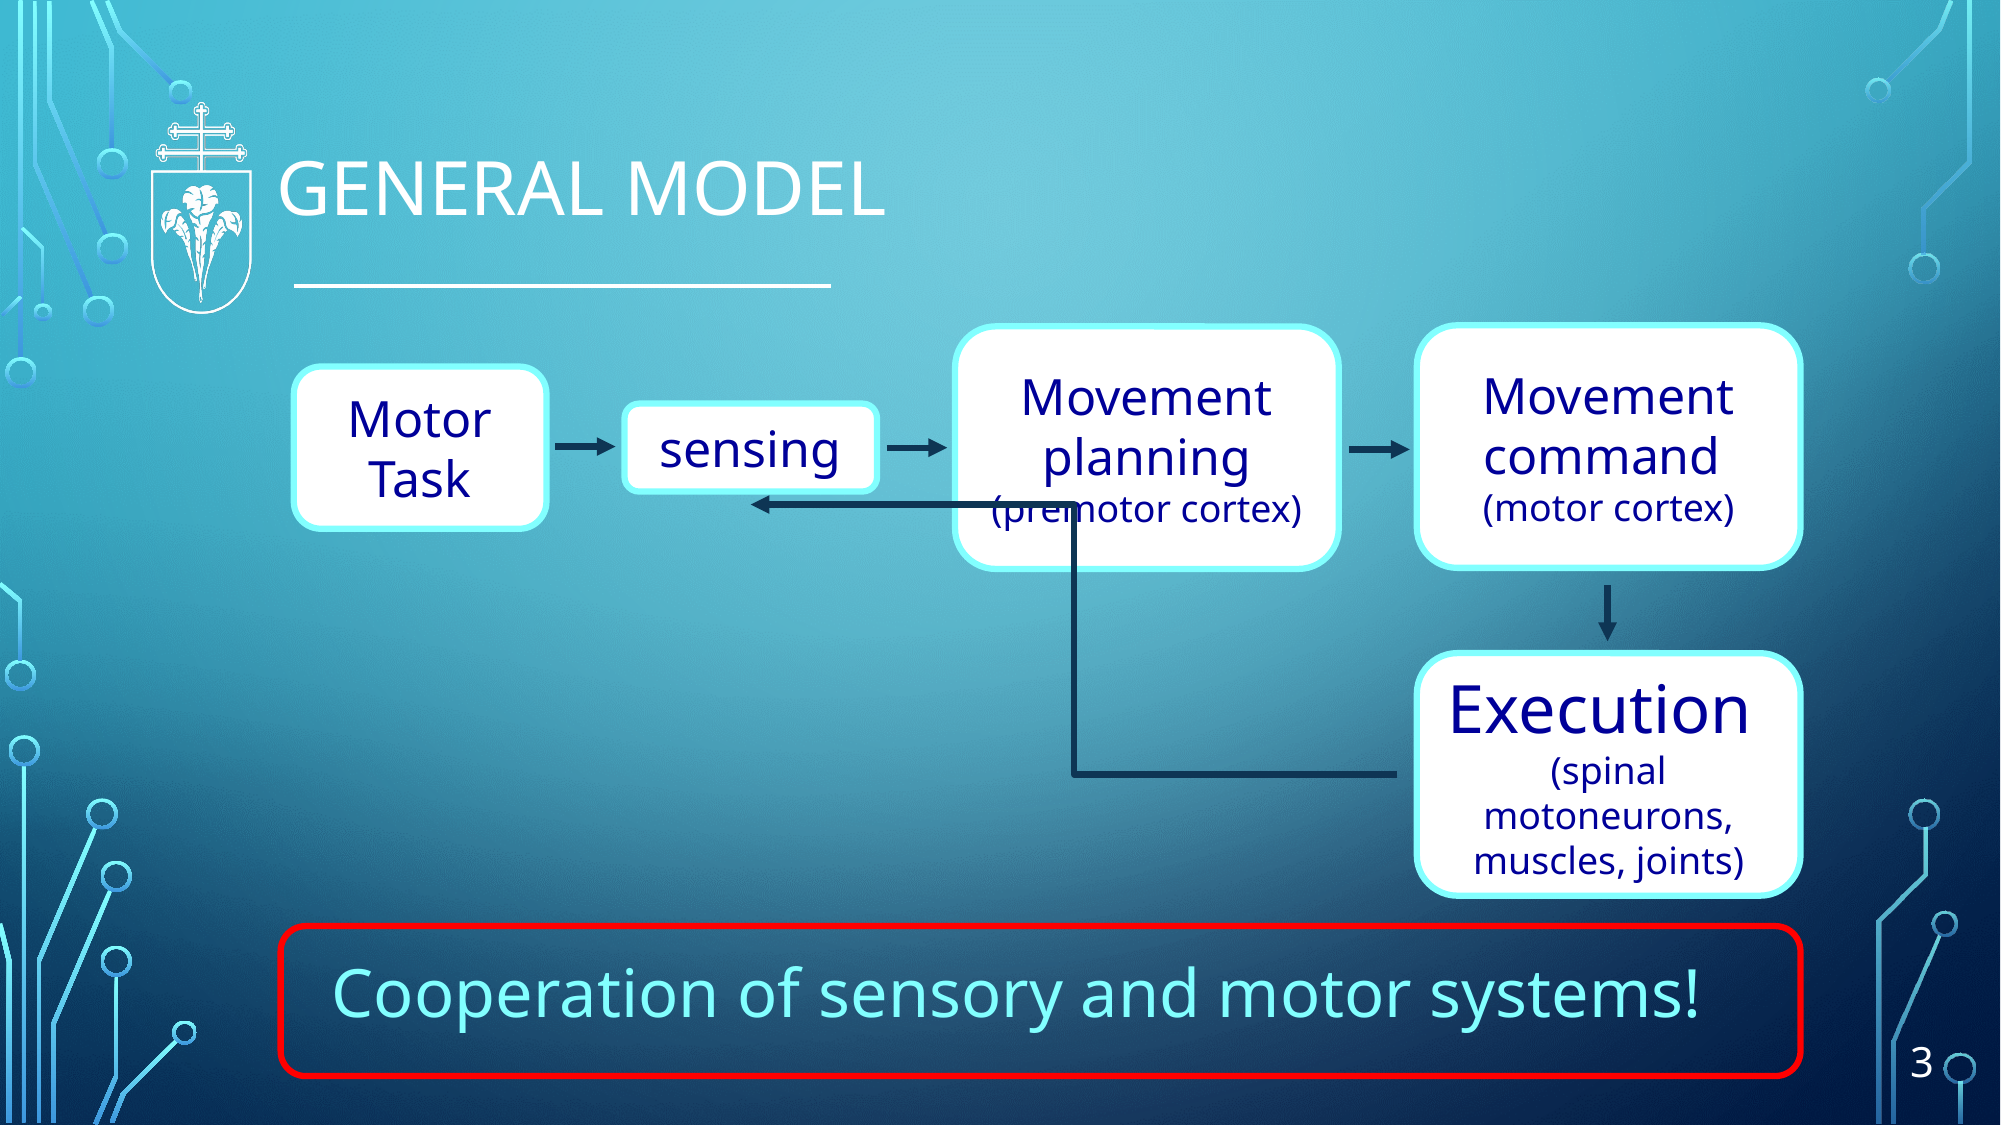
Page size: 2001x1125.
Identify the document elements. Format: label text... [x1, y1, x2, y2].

text_box Motor Task [292, 365, 548, 531]
title General model [260, 70, 1886, 313]
slide_number 3 [1822, 1034, 1950, 1095]
text_box Execution (spinal motoneurons, muscles, joints) [1415, 651, 1802, 897]
text_box Cooperation of sensory and motor systems! [316, 943, 1717, 1084]
picture [150, 102, 264, 315]
text_box [279, 924, 1802, 1078]
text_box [750, 504, 1398, 775]
text_box Movement planning (premotor cortex) [953, 325, 1341, 504]
text_box sensing [623, 402, 879, 493]
text_box Movement command (motor cortex) [1415, 323, 1802, 570]
